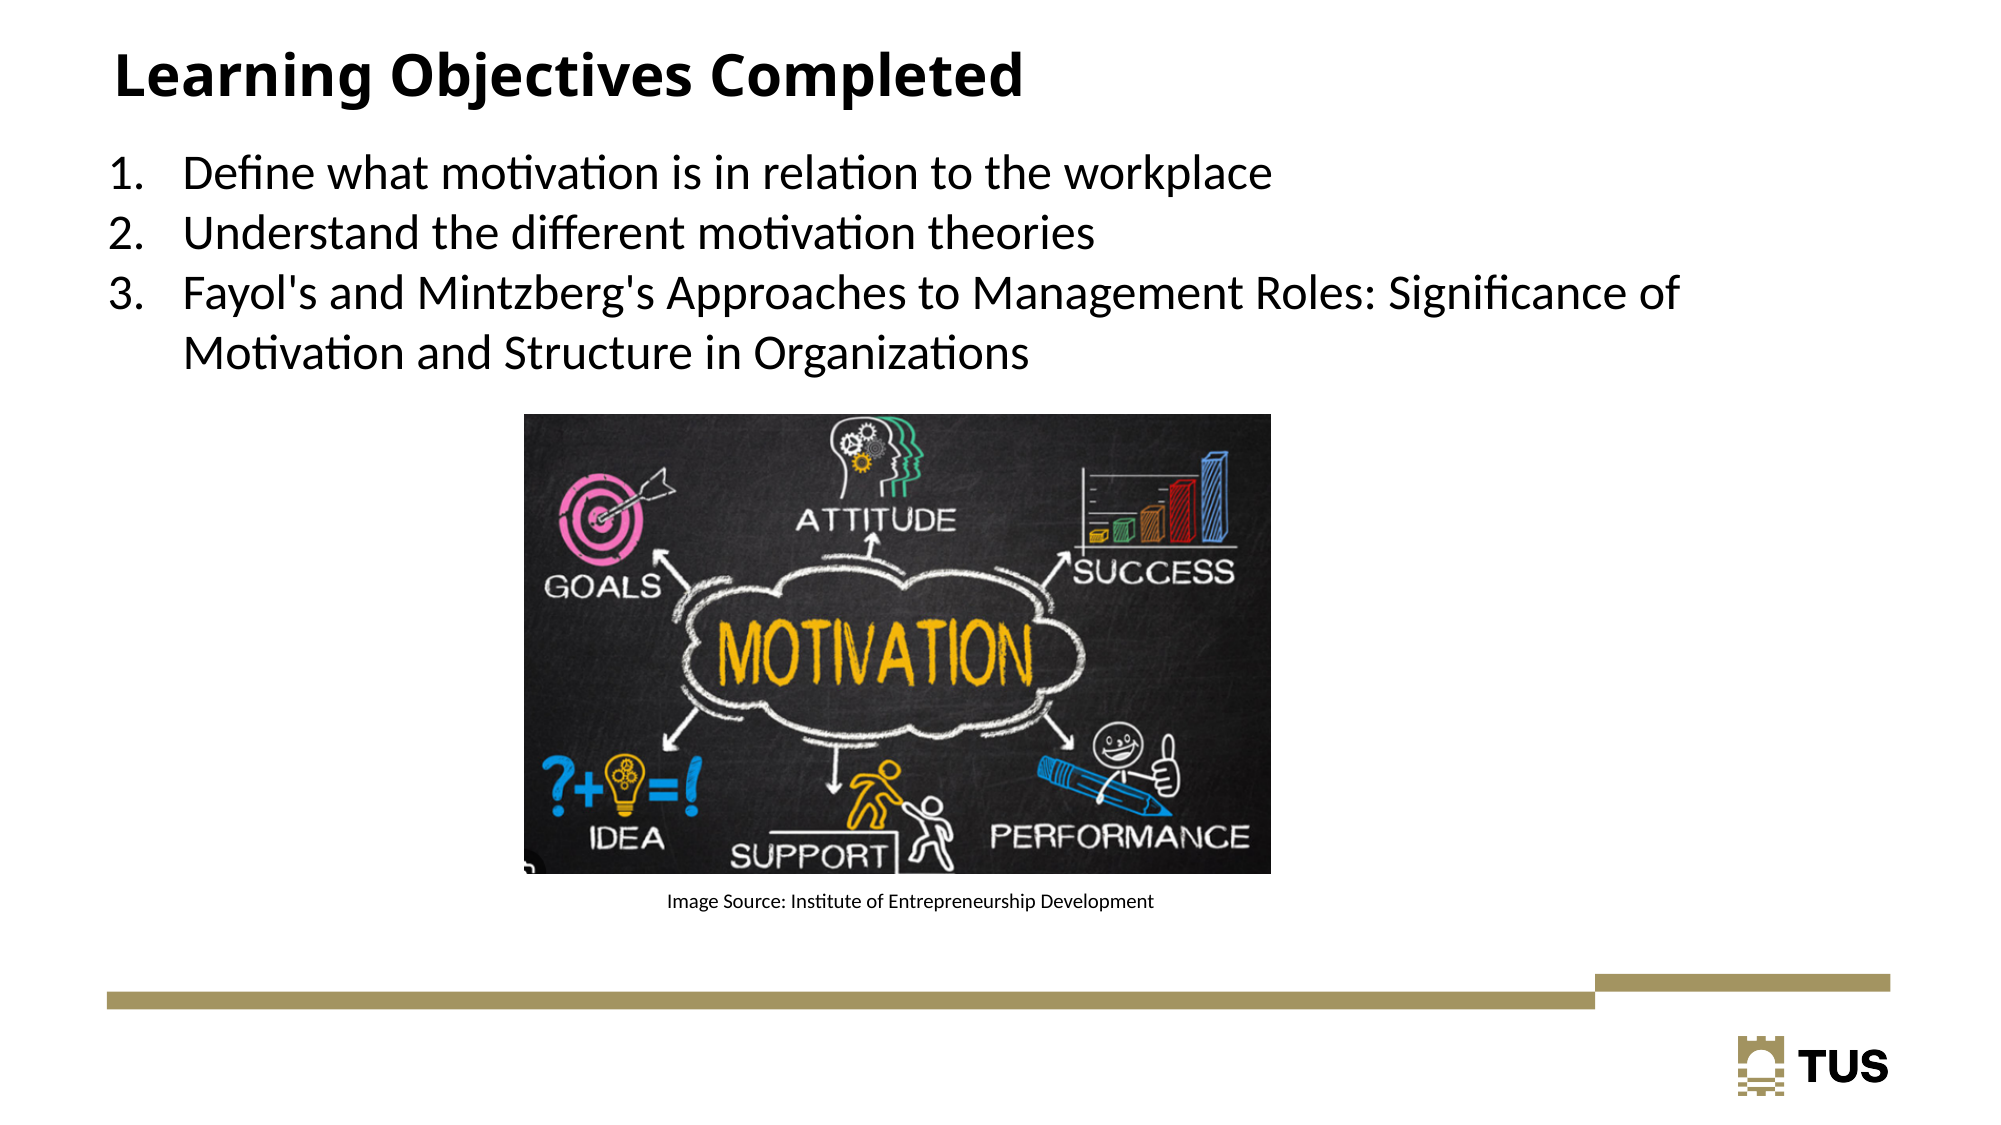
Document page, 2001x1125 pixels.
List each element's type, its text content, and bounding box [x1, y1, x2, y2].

picture [1738, 1036, 1888, 1096]
title Learning Objectives Completed [113, 38, 1428, 132]
text_box Define what motivation is in relation to the workplace Understand the different motivation theories Fayol's and Mintzberg's Approaches to Management Roles: Significance of Motivation and Structure in Organizations [92, 132, 1909, 448]
picture [524, 414, 1271, 874]
text_box Image Source: Institute of Entrepreneurship Development [652, 880, 1170, 920]
